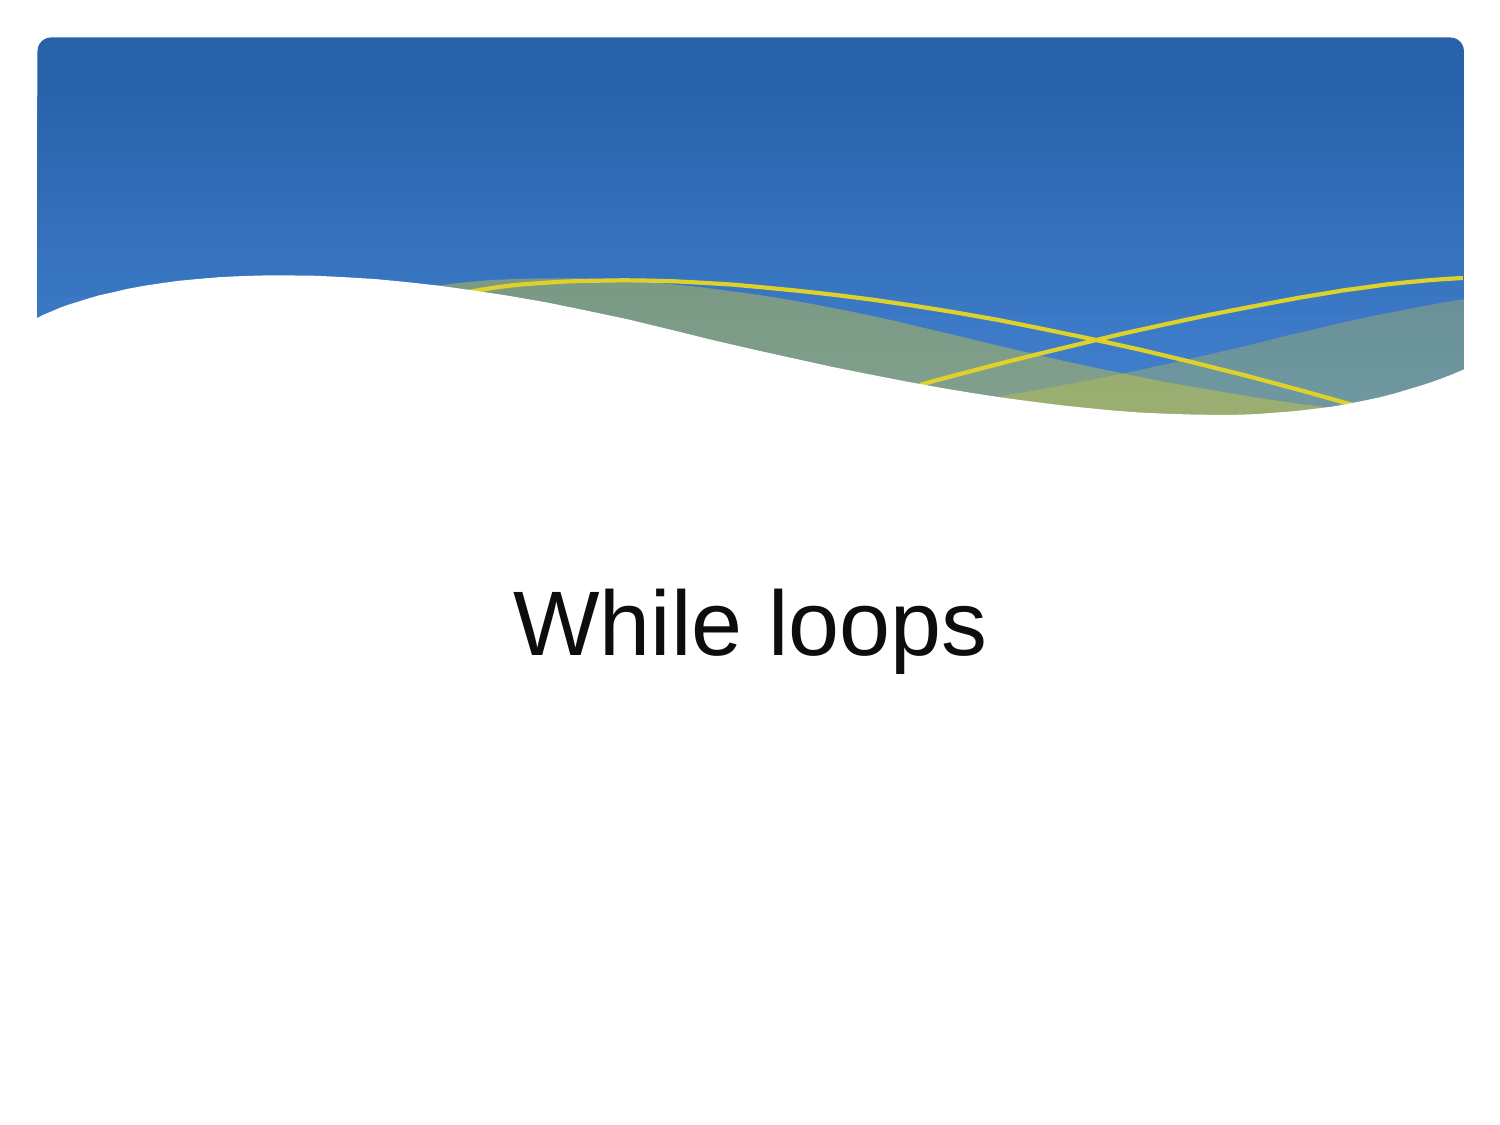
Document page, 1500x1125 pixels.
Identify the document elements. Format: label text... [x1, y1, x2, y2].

title While loops [75, 516, 1426, 722]
